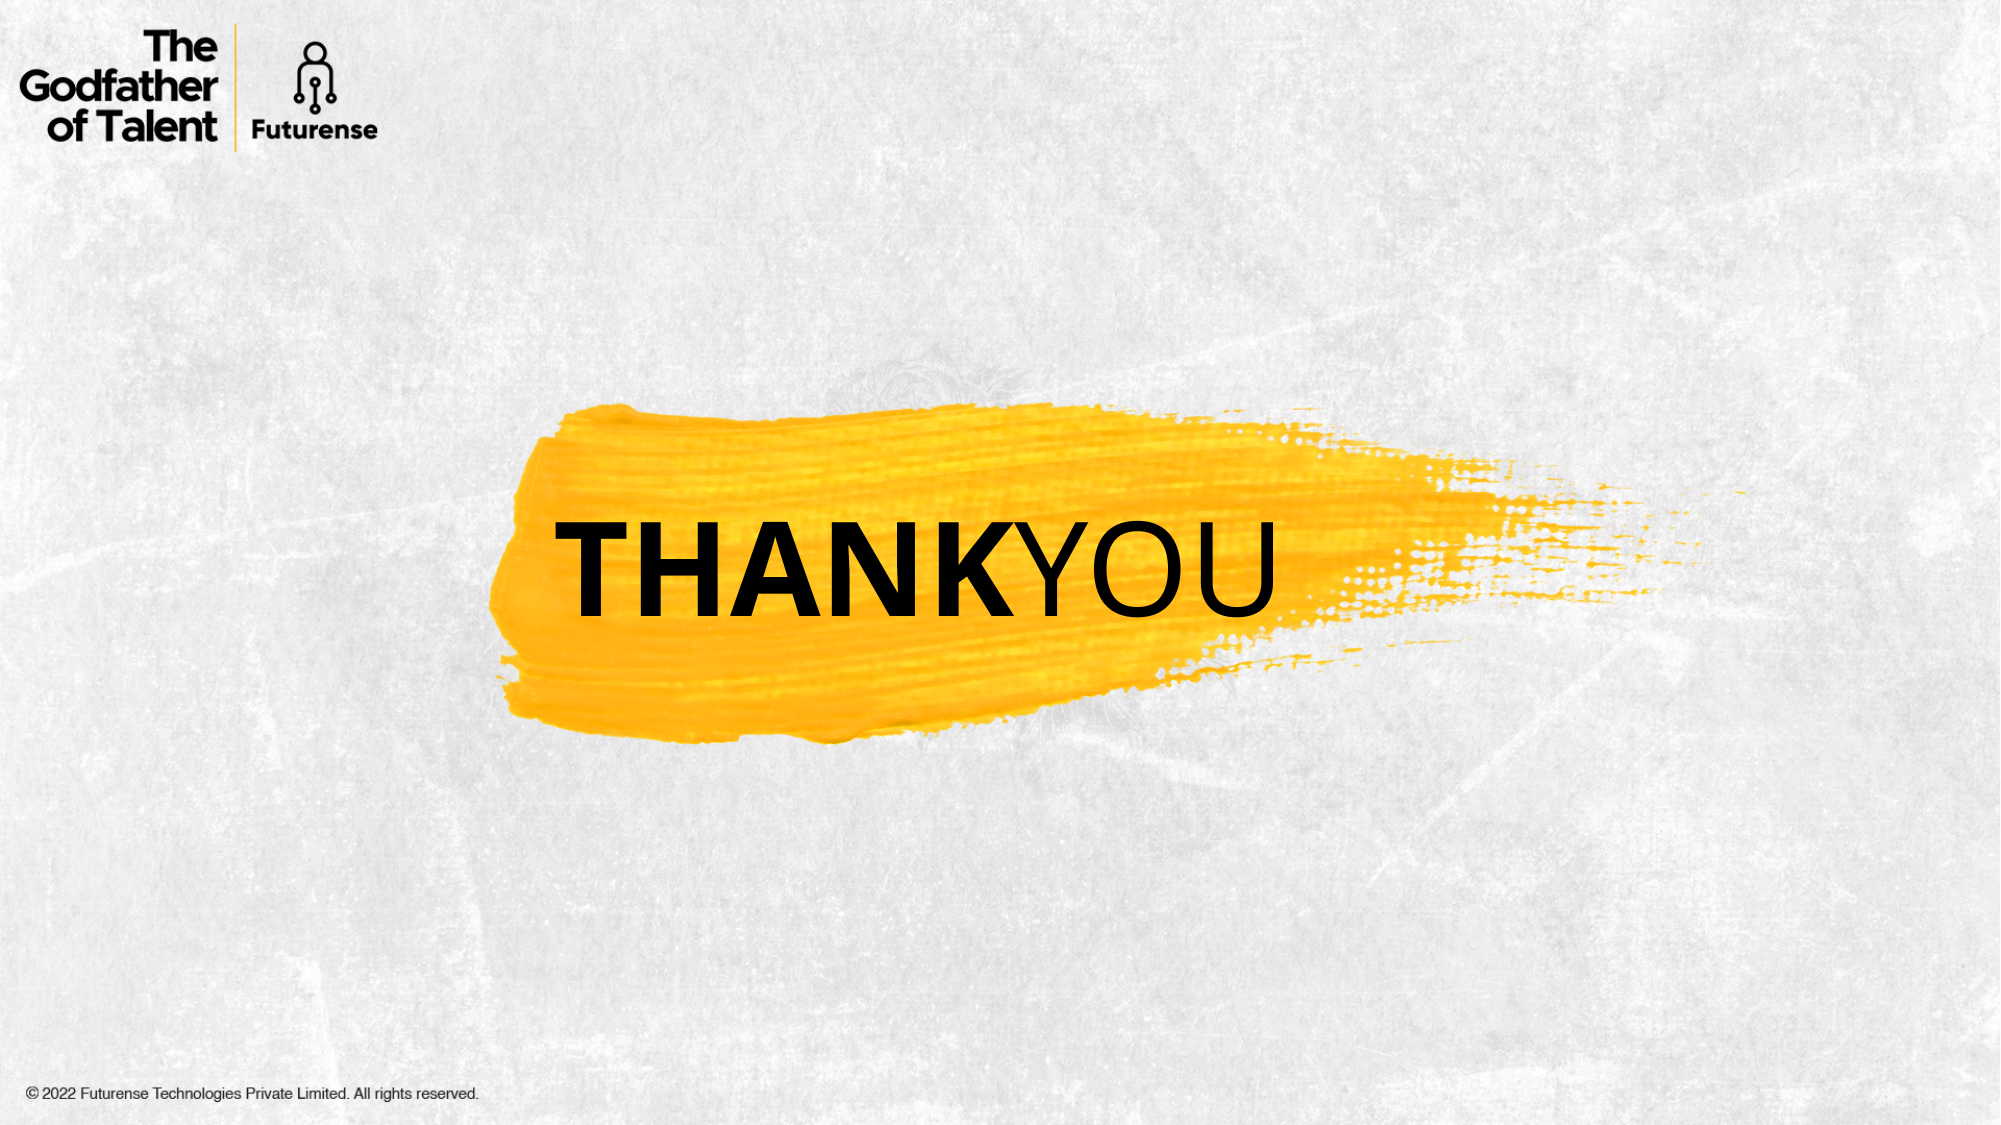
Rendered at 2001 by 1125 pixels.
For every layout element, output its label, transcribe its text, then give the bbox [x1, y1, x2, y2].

picture [0, 0, 2001, 1125]
list THANKYOU [538, 517, 1549, 653]
